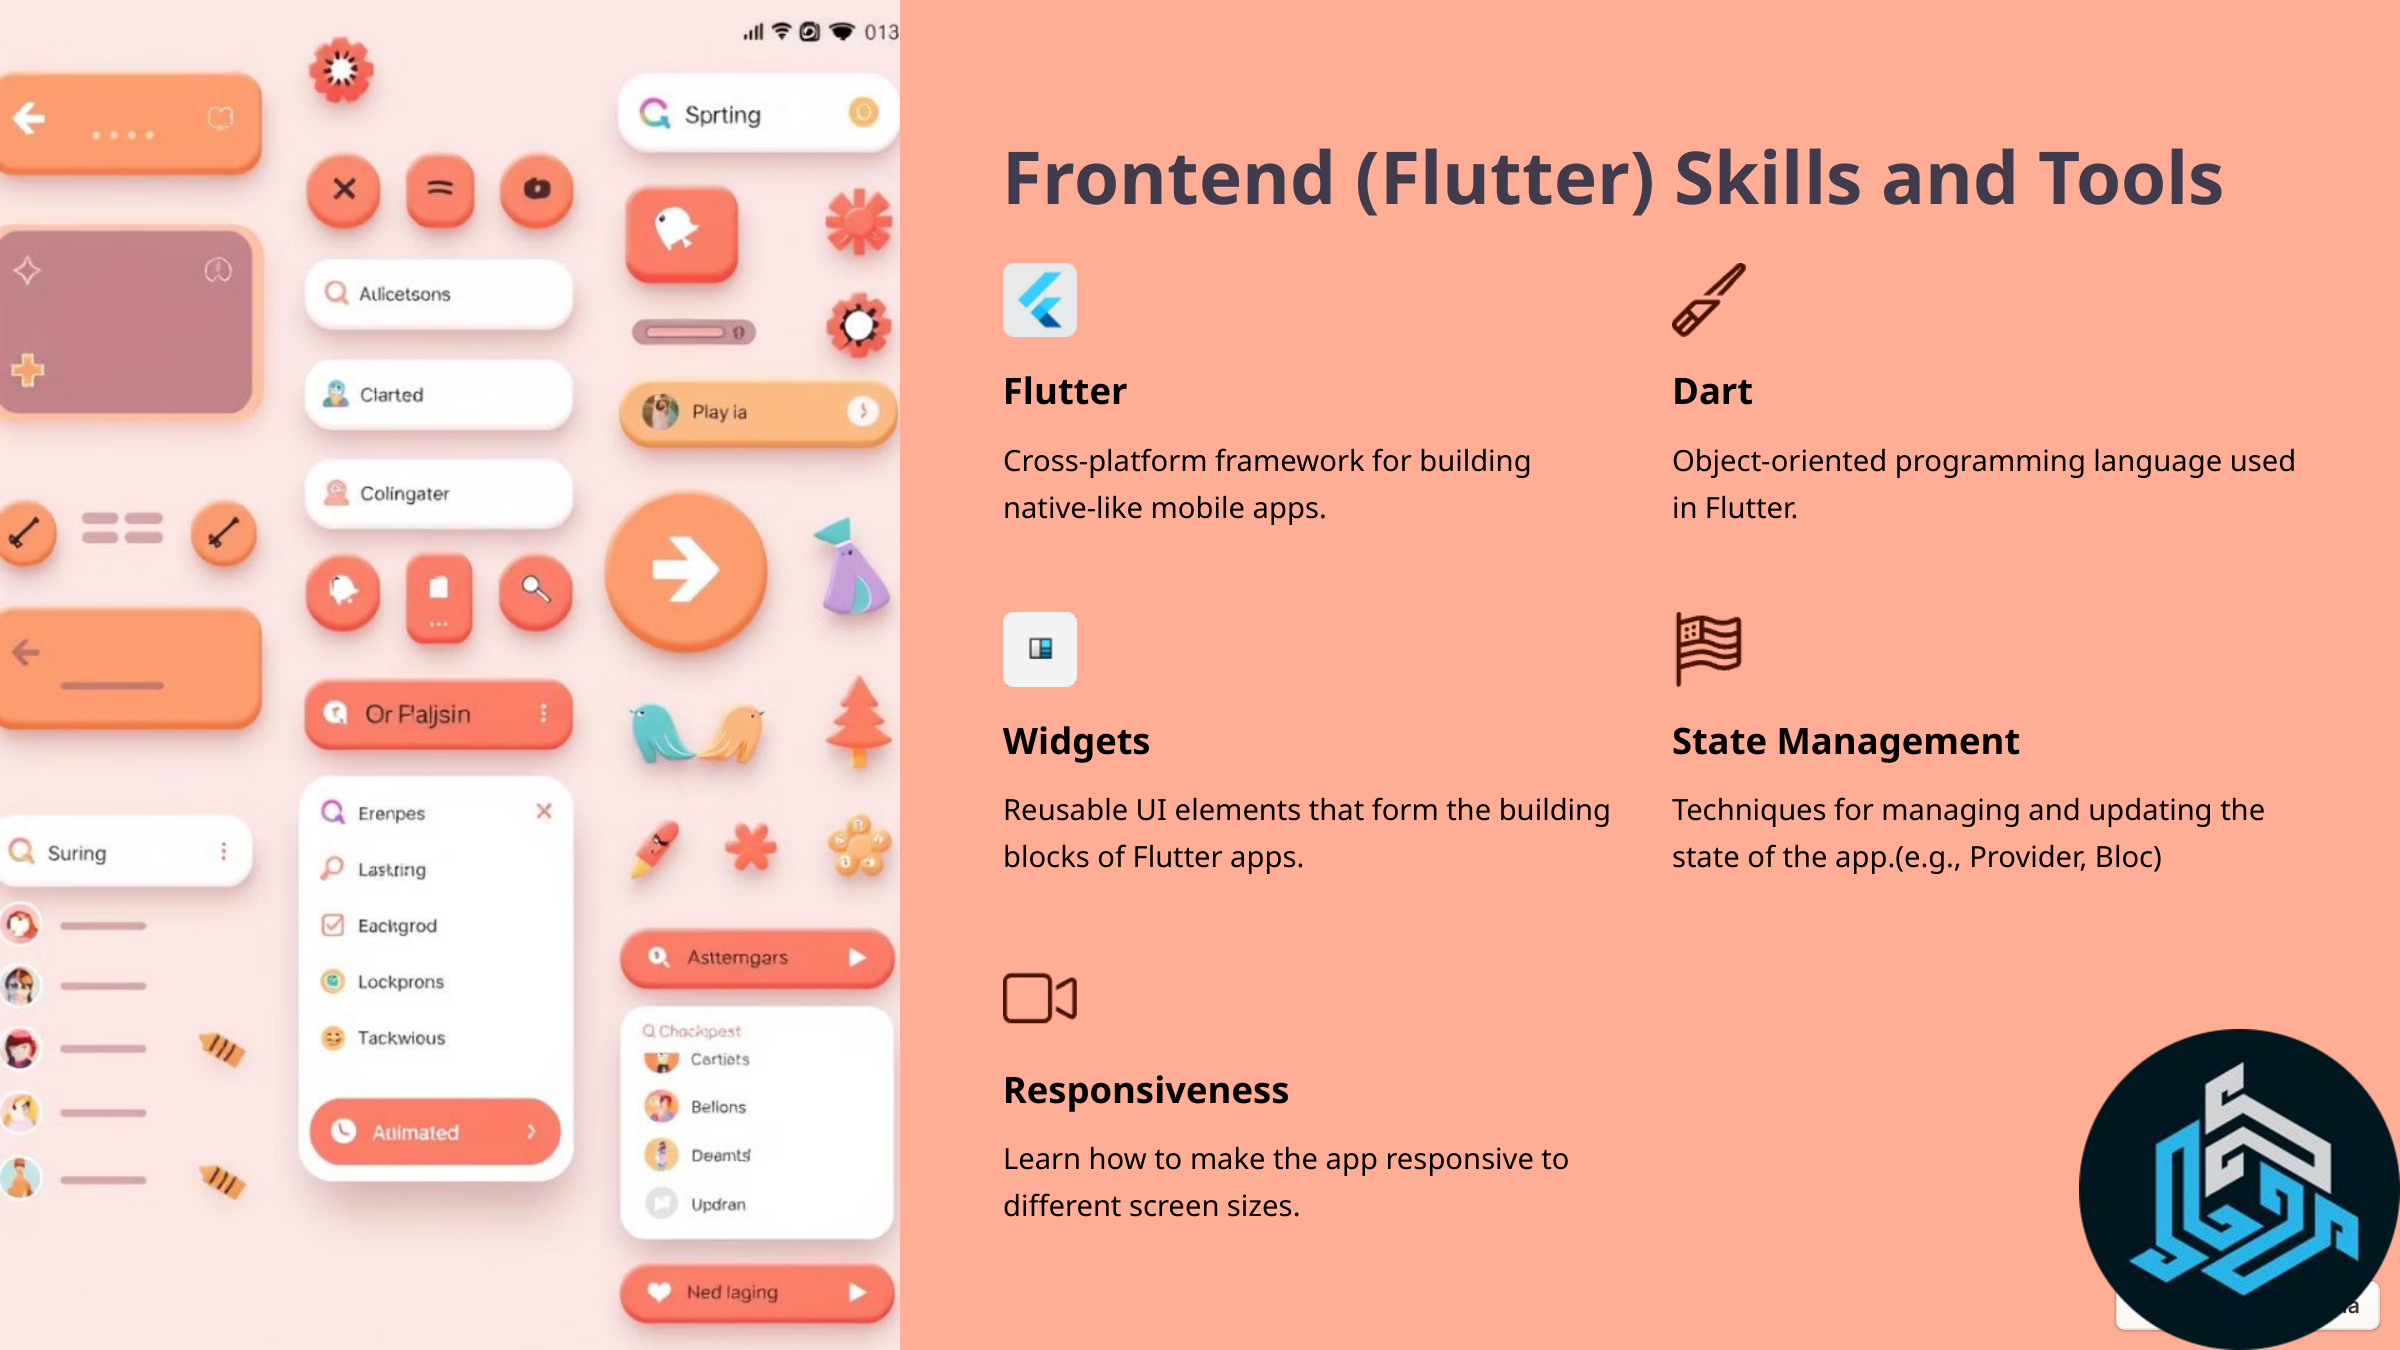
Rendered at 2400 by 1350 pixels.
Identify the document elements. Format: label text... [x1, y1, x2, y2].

text_box Reusable UI elements that form the building blocks of Flutter apps. [1003, 779, 1628, 874]
picture [1002, 263, 1077, 337]
text_box Cross-platform framework for building native-like mobile apps. [1003, 430, 1628, 525]
picture [1671, 263, 1746, 337]
text_box Flutter [1002, 366, 1371, 413]
picture [1002, 961, 1077, 1036]
picture [1671, 612, 1746, 687]
text_box Techniques for managing and updating the state of the app.(e.g., Provider, Bloc) [1672, 779, 2297, 874]
text_box Responsiveness [1002, 1064, 1371, 1111]
text_box Dart [1672, 366, 2041, 413]
picture [2079, 1029, 2400, 1350]
text_box Frontend (Flutter) Skills and Tools [1002, 127, 2285, 220]
text_box Widgets [1002, 715, 1371, 762]
picture [1002, 612, 1077, 687]
text_box Object-oriented programming language used in Flutter. [1672, 430, 2297, 525]
text_box Learn how to make the app responsive to different screen sizes. [1003, 1128, 1628, 1223]
picture [0, 0, 900, 1350]
text_box State Management [1672, 715, 2041, 762]
